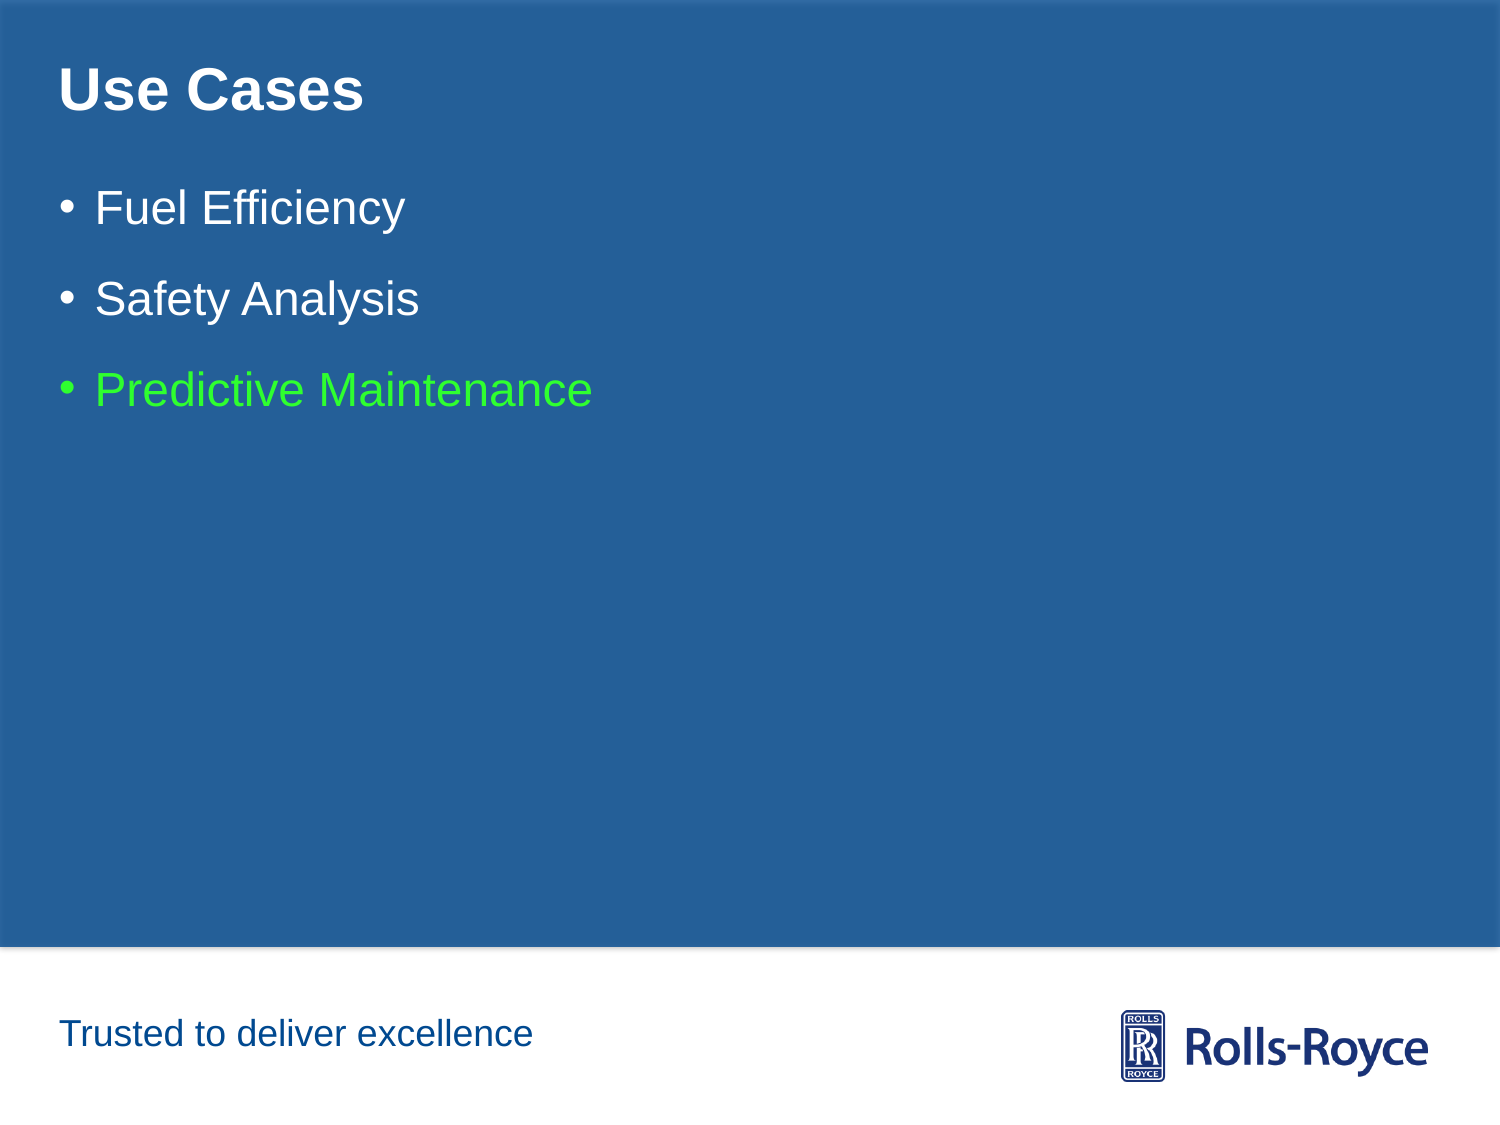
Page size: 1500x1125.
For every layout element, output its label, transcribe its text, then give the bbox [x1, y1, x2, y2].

picture [1121, 1010, 1428, 1082]
title Use Cases [58, 53, 1500, 130]
list Fuel Efficiency Safety Analysis Predictive Maintenance [59, 177, 1417, 719]
